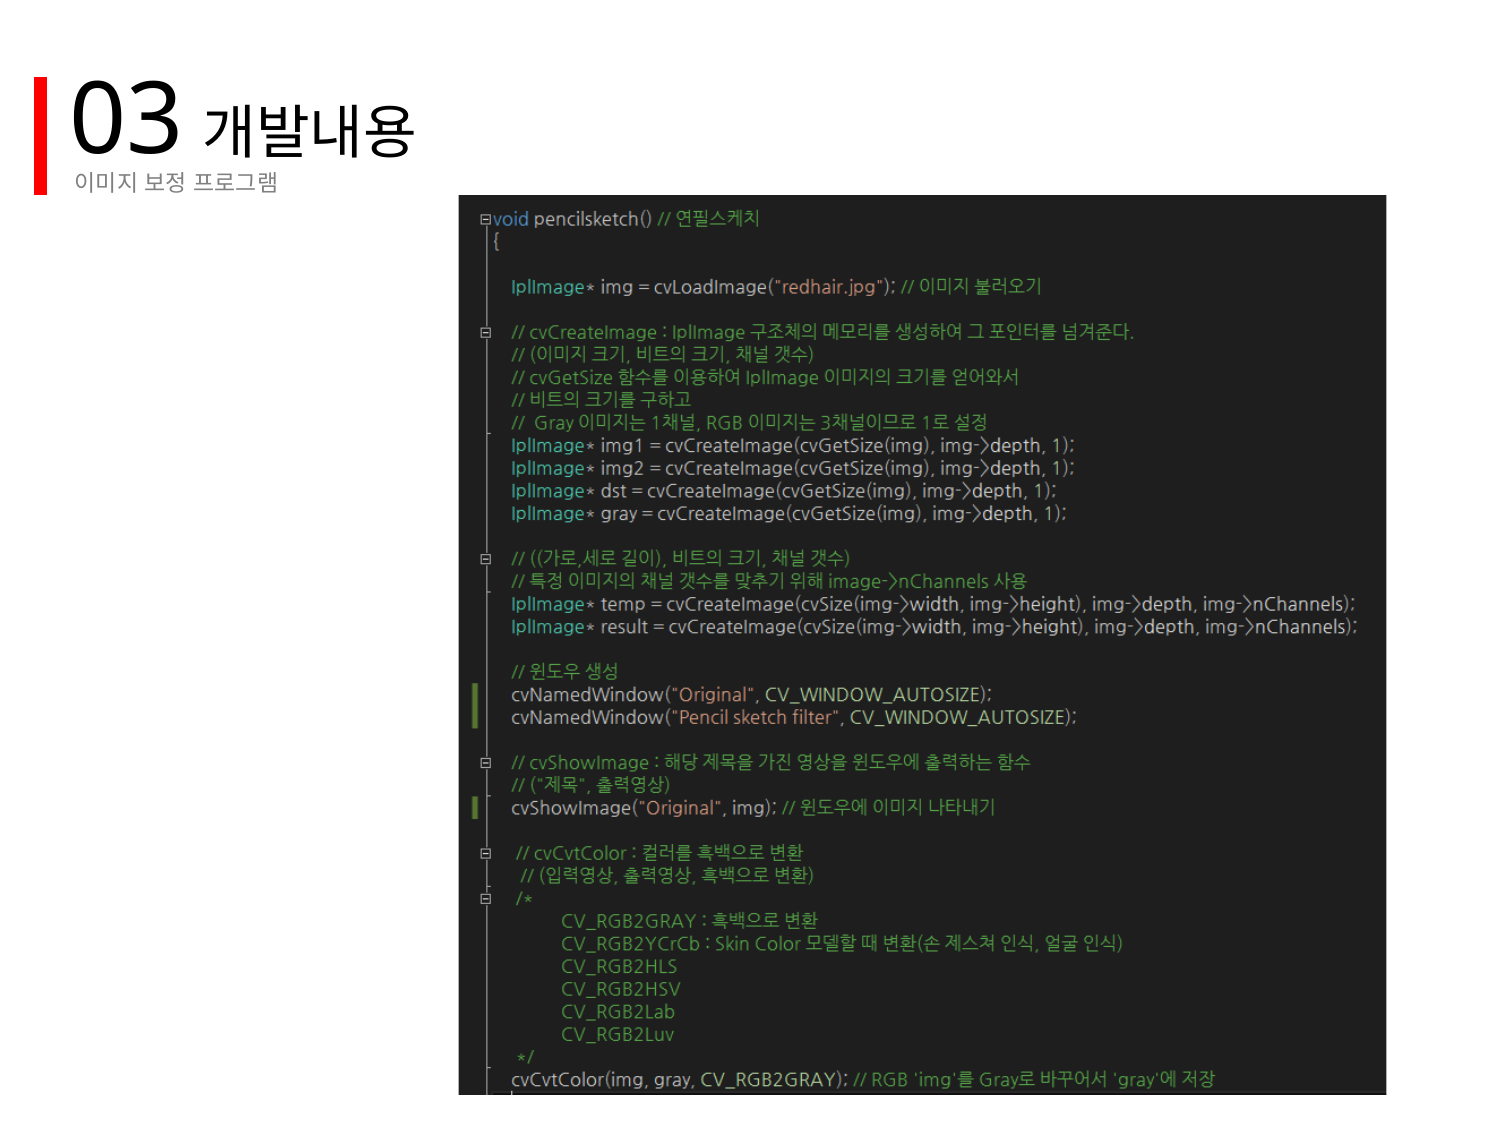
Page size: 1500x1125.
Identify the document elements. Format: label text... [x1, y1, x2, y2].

picture [458, 194, 1387, 1095]
text_box 이미지 보정 프로그램 [59, 160, 342, 203]
text_box 03 개발내용 [54, 46, 432, 182]
